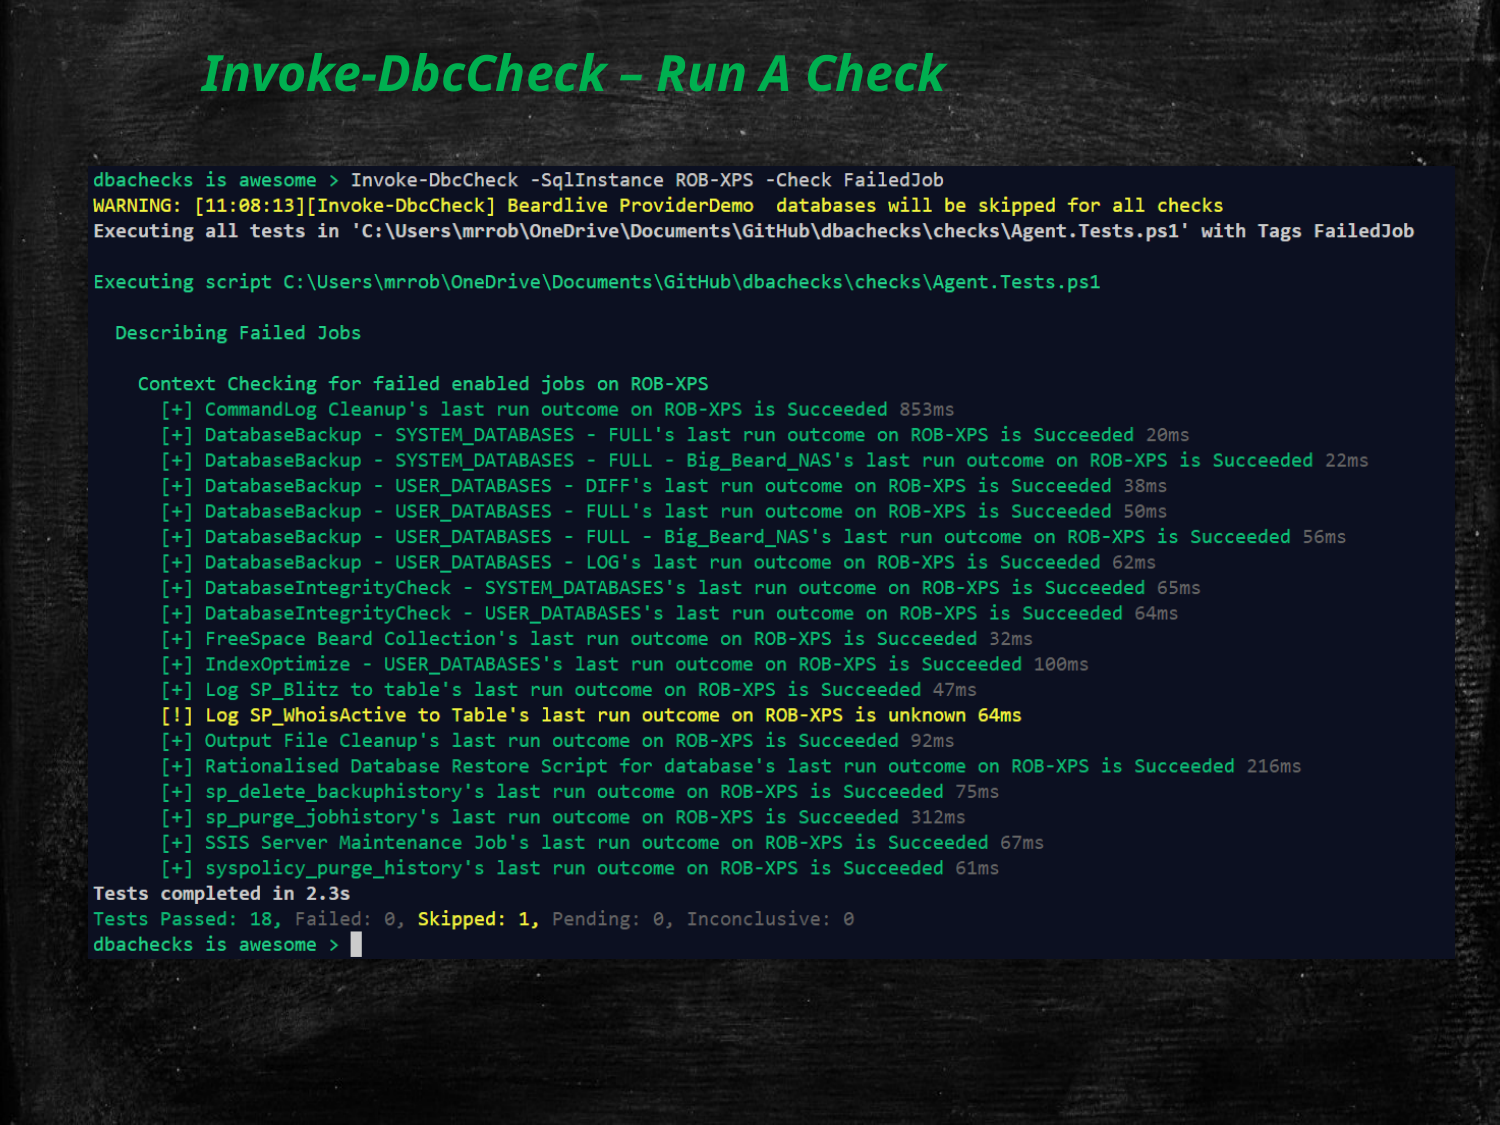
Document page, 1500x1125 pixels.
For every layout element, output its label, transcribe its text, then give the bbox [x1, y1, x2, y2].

picture [88, 166, 1455, 959]
title Invoke-DbcCheck – Run A Check [187, 0, 1313, 110]
